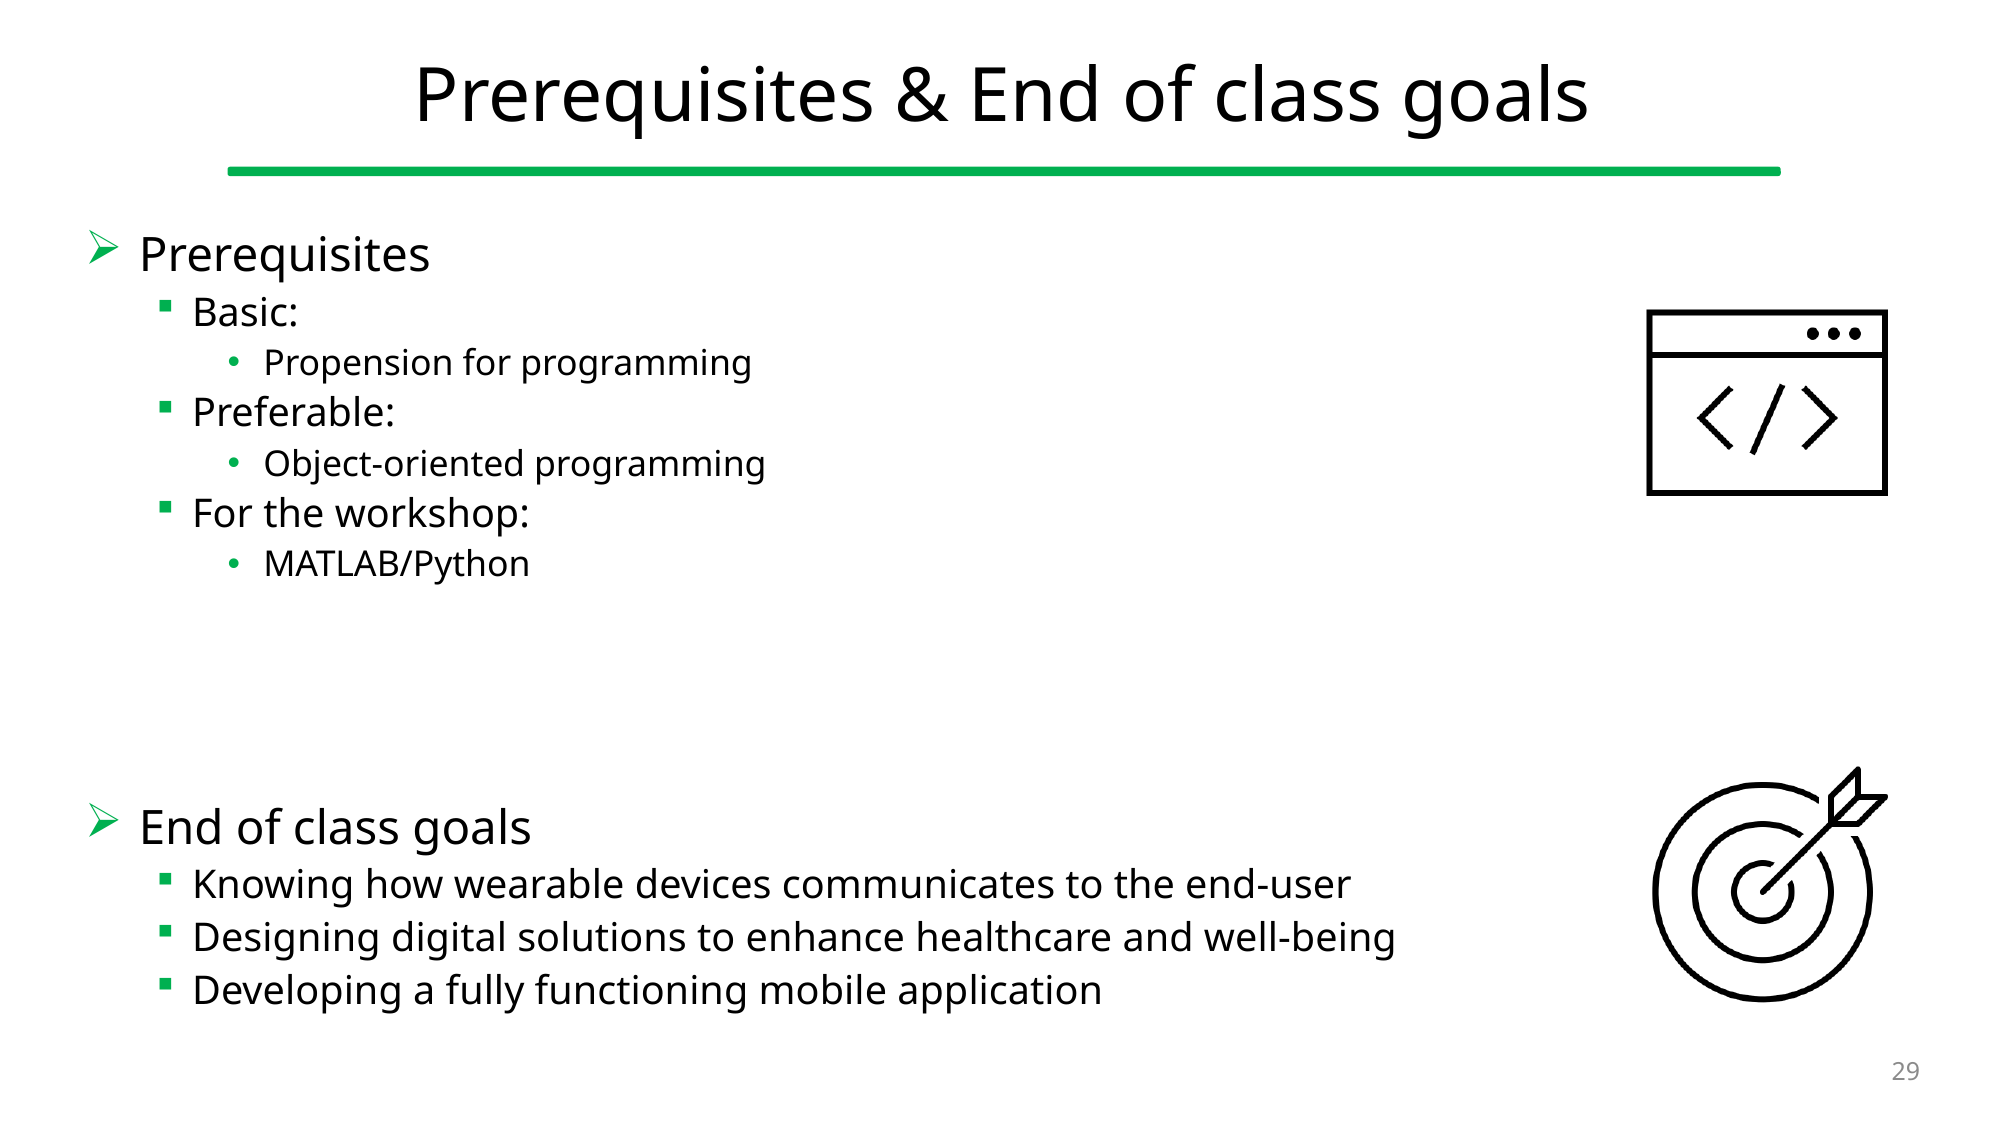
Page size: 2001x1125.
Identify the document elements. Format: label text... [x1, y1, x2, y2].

picture [1622, 742, 1912, 1032]
title Prerequisites & End of class goals [70, 26, 1936, 168]
slide_number 29 [1412, 1042, 1936, 1103]
list Prerequisites Basic: Propension for programming Preferable: Object-oriented programming For the workshop: MATLAB/Python End of class goals Knowing how wearable devices communicates to the end-user Designing digital solutions to enhance healthcare and well-being Developing a fully functioning mobile application [70, 223, 1936, 1021]
picture [1622, 257, 1912, 547]
